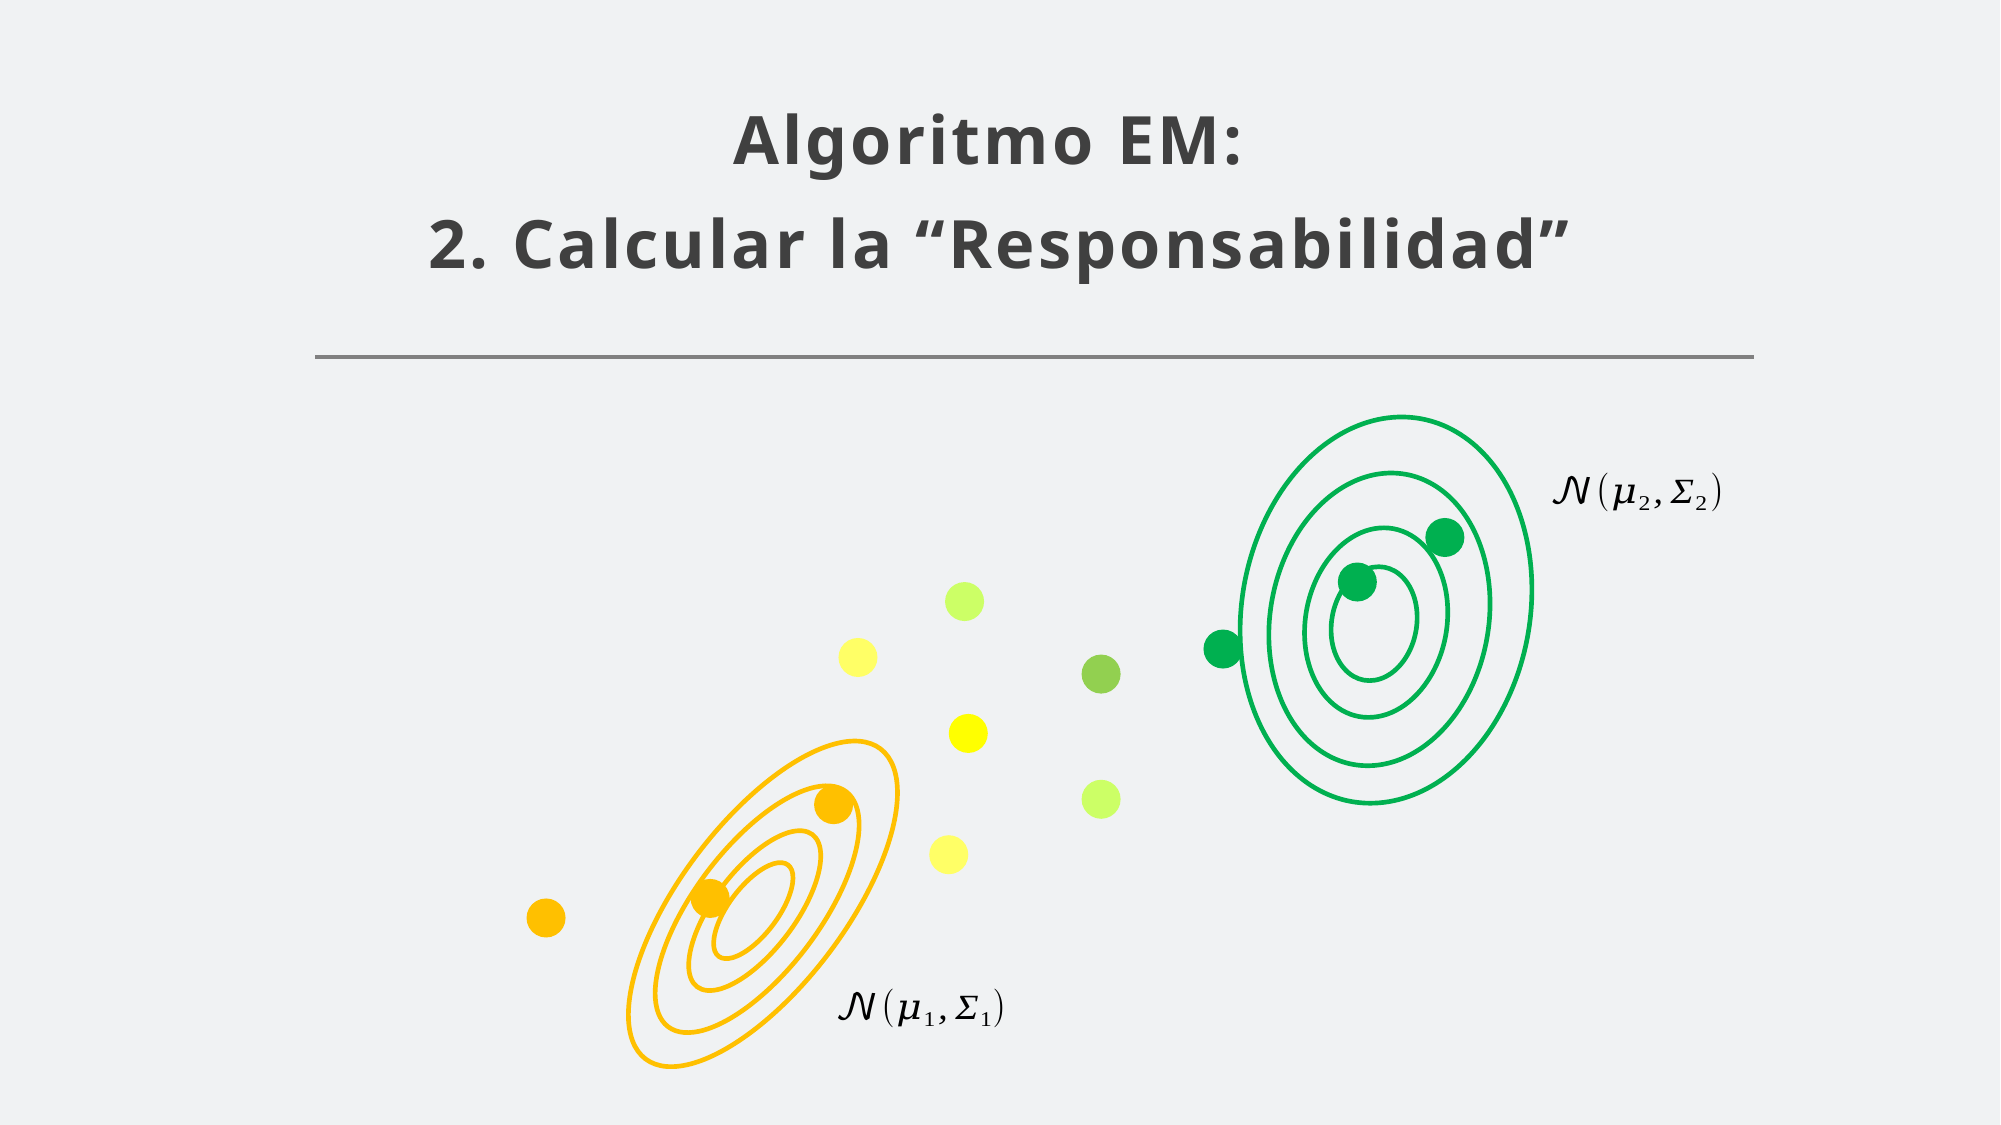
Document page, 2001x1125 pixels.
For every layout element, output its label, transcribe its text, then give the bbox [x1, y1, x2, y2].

text_box [525, 897, 567, 939]
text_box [680, 415, 1531, 1099]
title Algoritmo EM: 2. Calcular la “Responsabilidad” [139, 28, 1861, 298]
